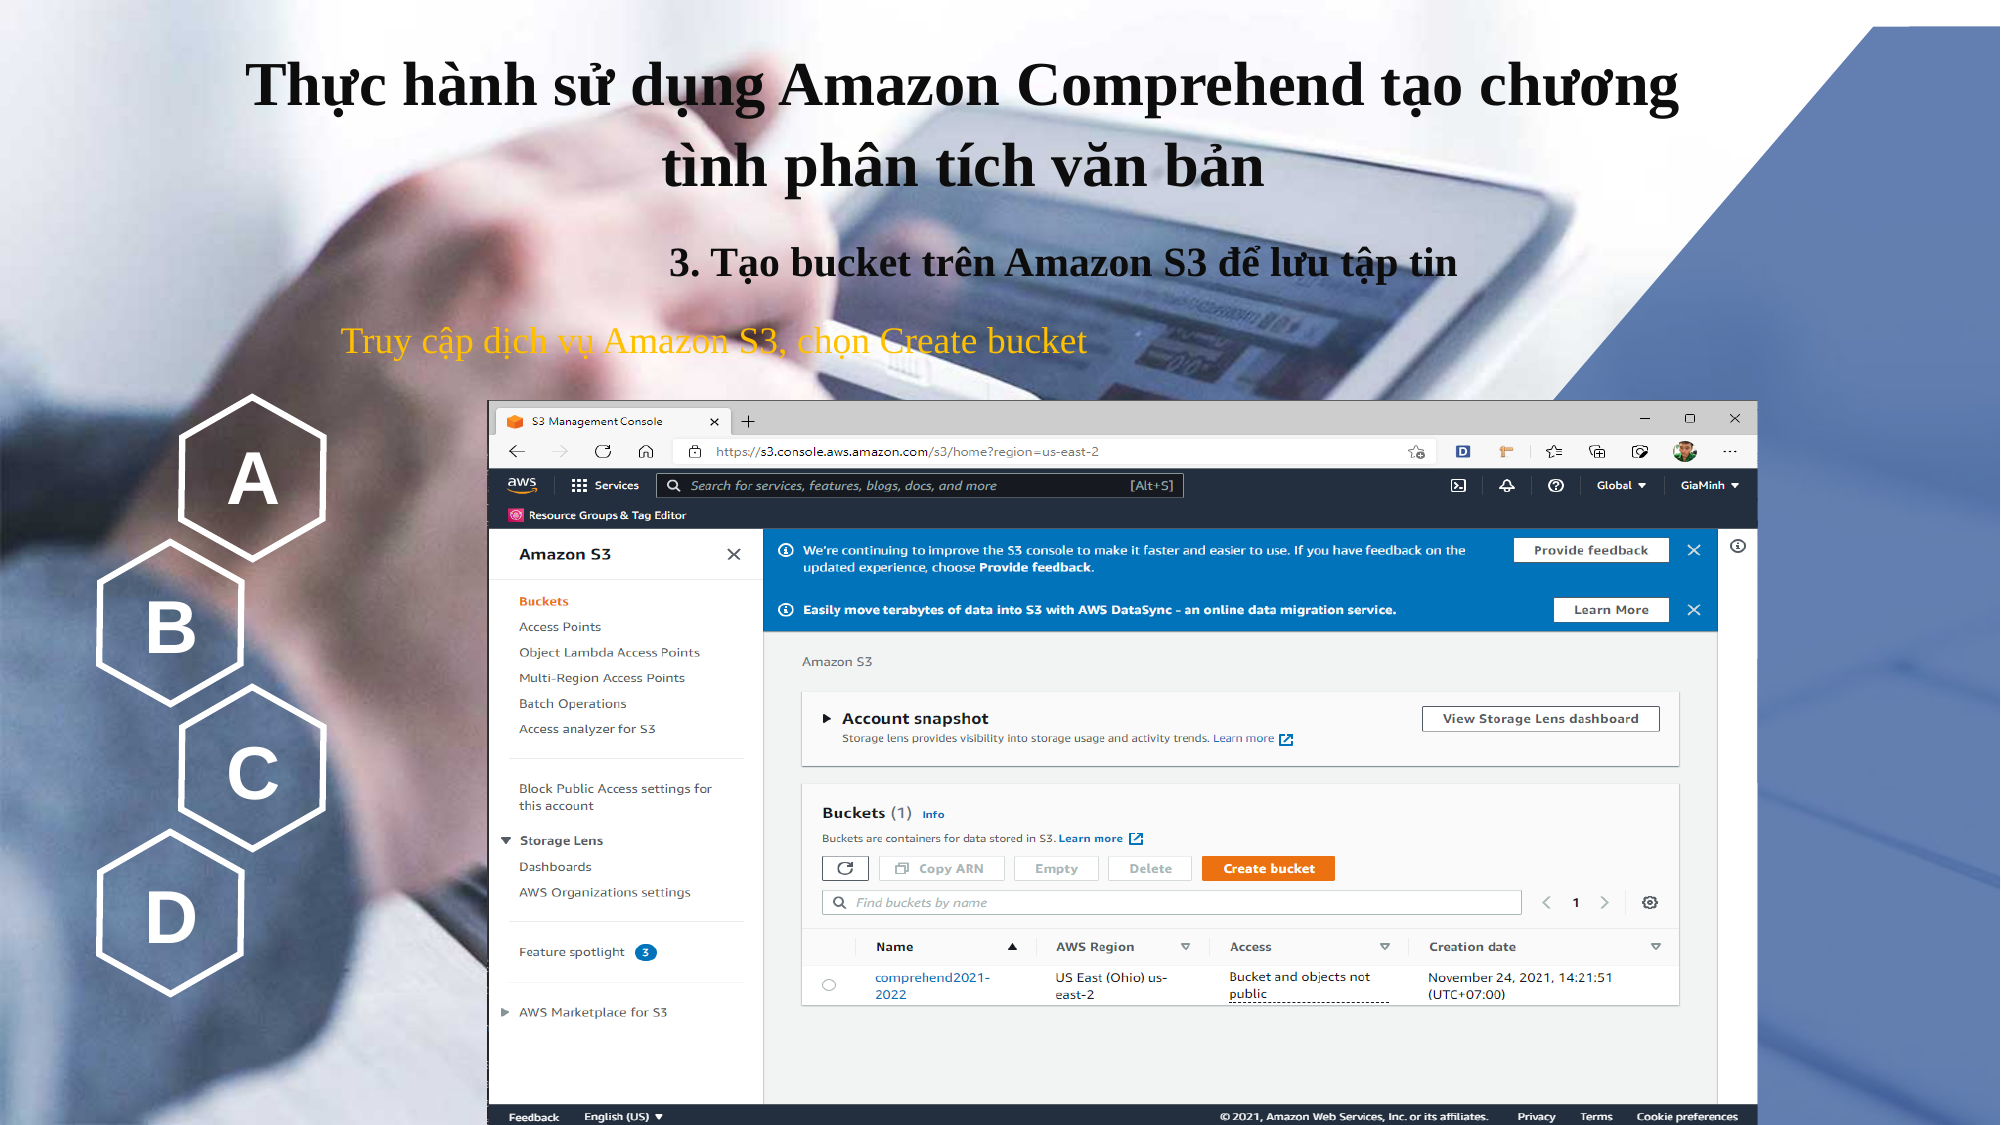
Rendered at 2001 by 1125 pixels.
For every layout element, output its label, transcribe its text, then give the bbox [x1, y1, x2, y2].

picture [0, 0, 2001, 1125]
text_box [1551, 25, 2000, 1125]
text_box Thực hành sử dụng Amazon Comprehend tạo chương tình phân tích văn bản [169, 30, 1758, 206]
text_box 3. Tạo bucket trên Amazon S3 để lưu tập tin [579, 223, 1671, 292]
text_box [88, 407, 335, 984]
text_box Truy cập dịch vụ Amazon S3, chọn Create bucket [325, 308, 1625, 369]
